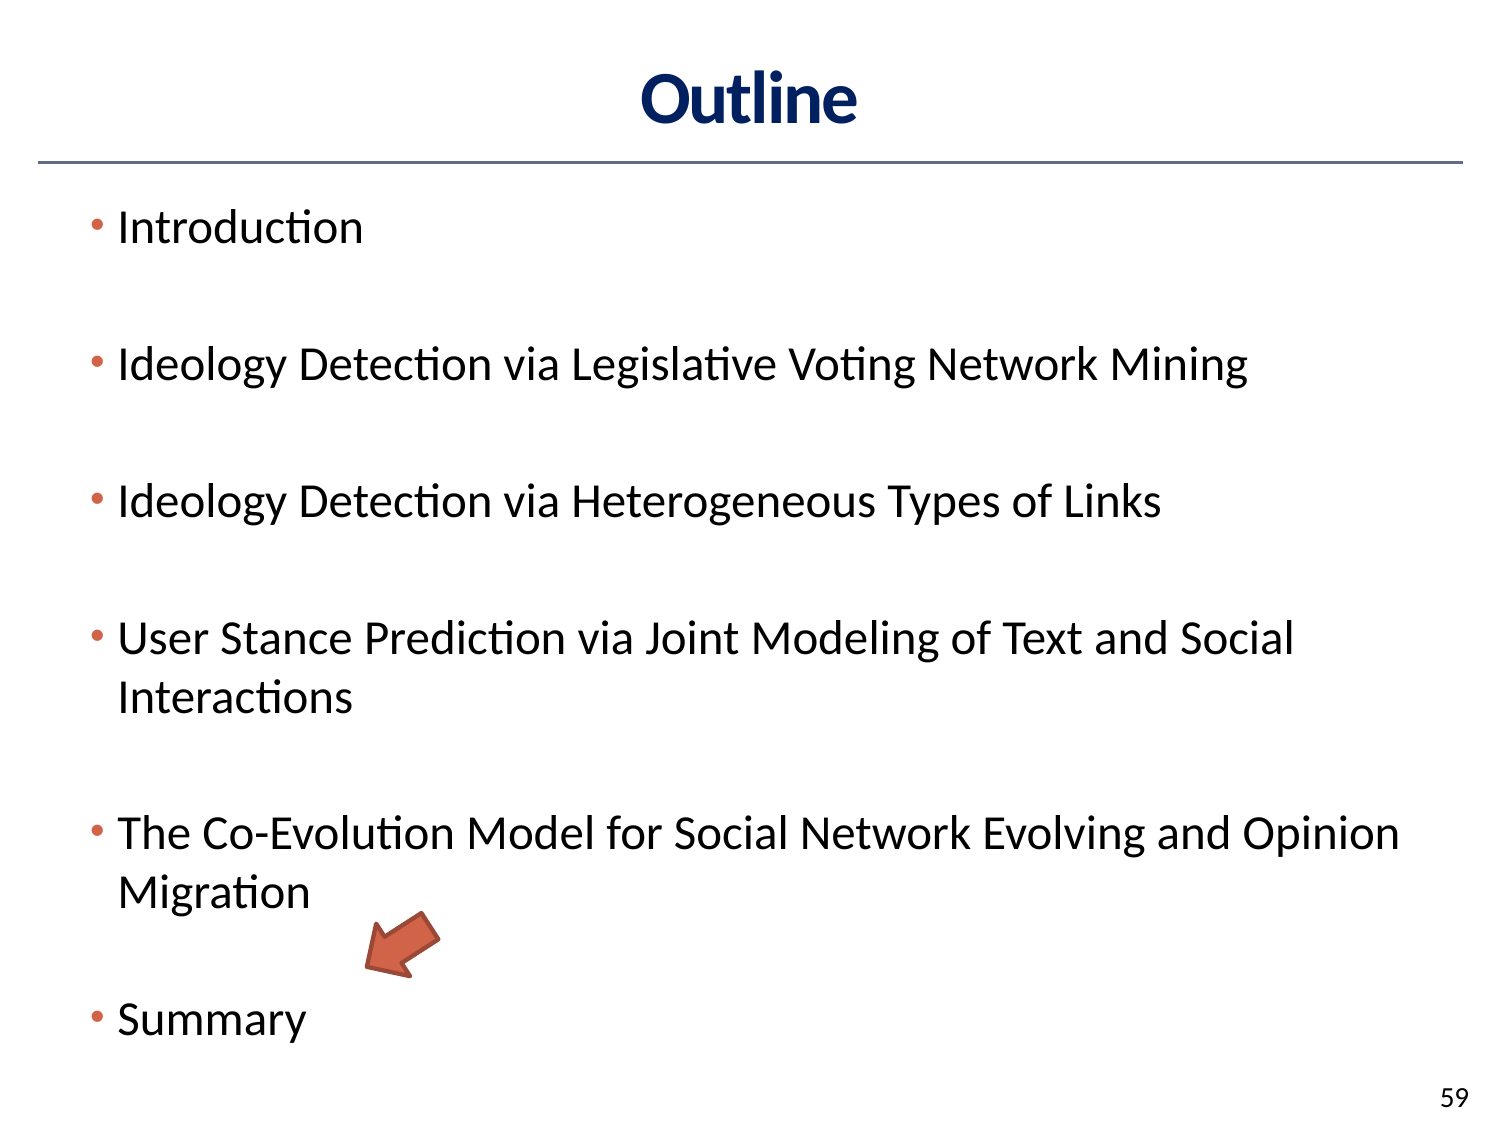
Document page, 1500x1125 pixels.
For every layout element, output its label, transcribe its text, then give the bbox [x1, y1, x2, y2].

text_box [364, 910, 441, 979]
slide_number 58 [1425, 1071, 1500, 1125]
title Outline [75, 24, 1425, 163]
list Introduction Ideology Detection via Legislative Voting Network Mining Ideology Detection via Heterogeneous Types of Links User Stance Prediction via Joint Modeling of Text and Social Interactions The Co-Evolution Model for Social Network Evolving and Opinion Migration Summary [75, 187, 1425, 1063]
